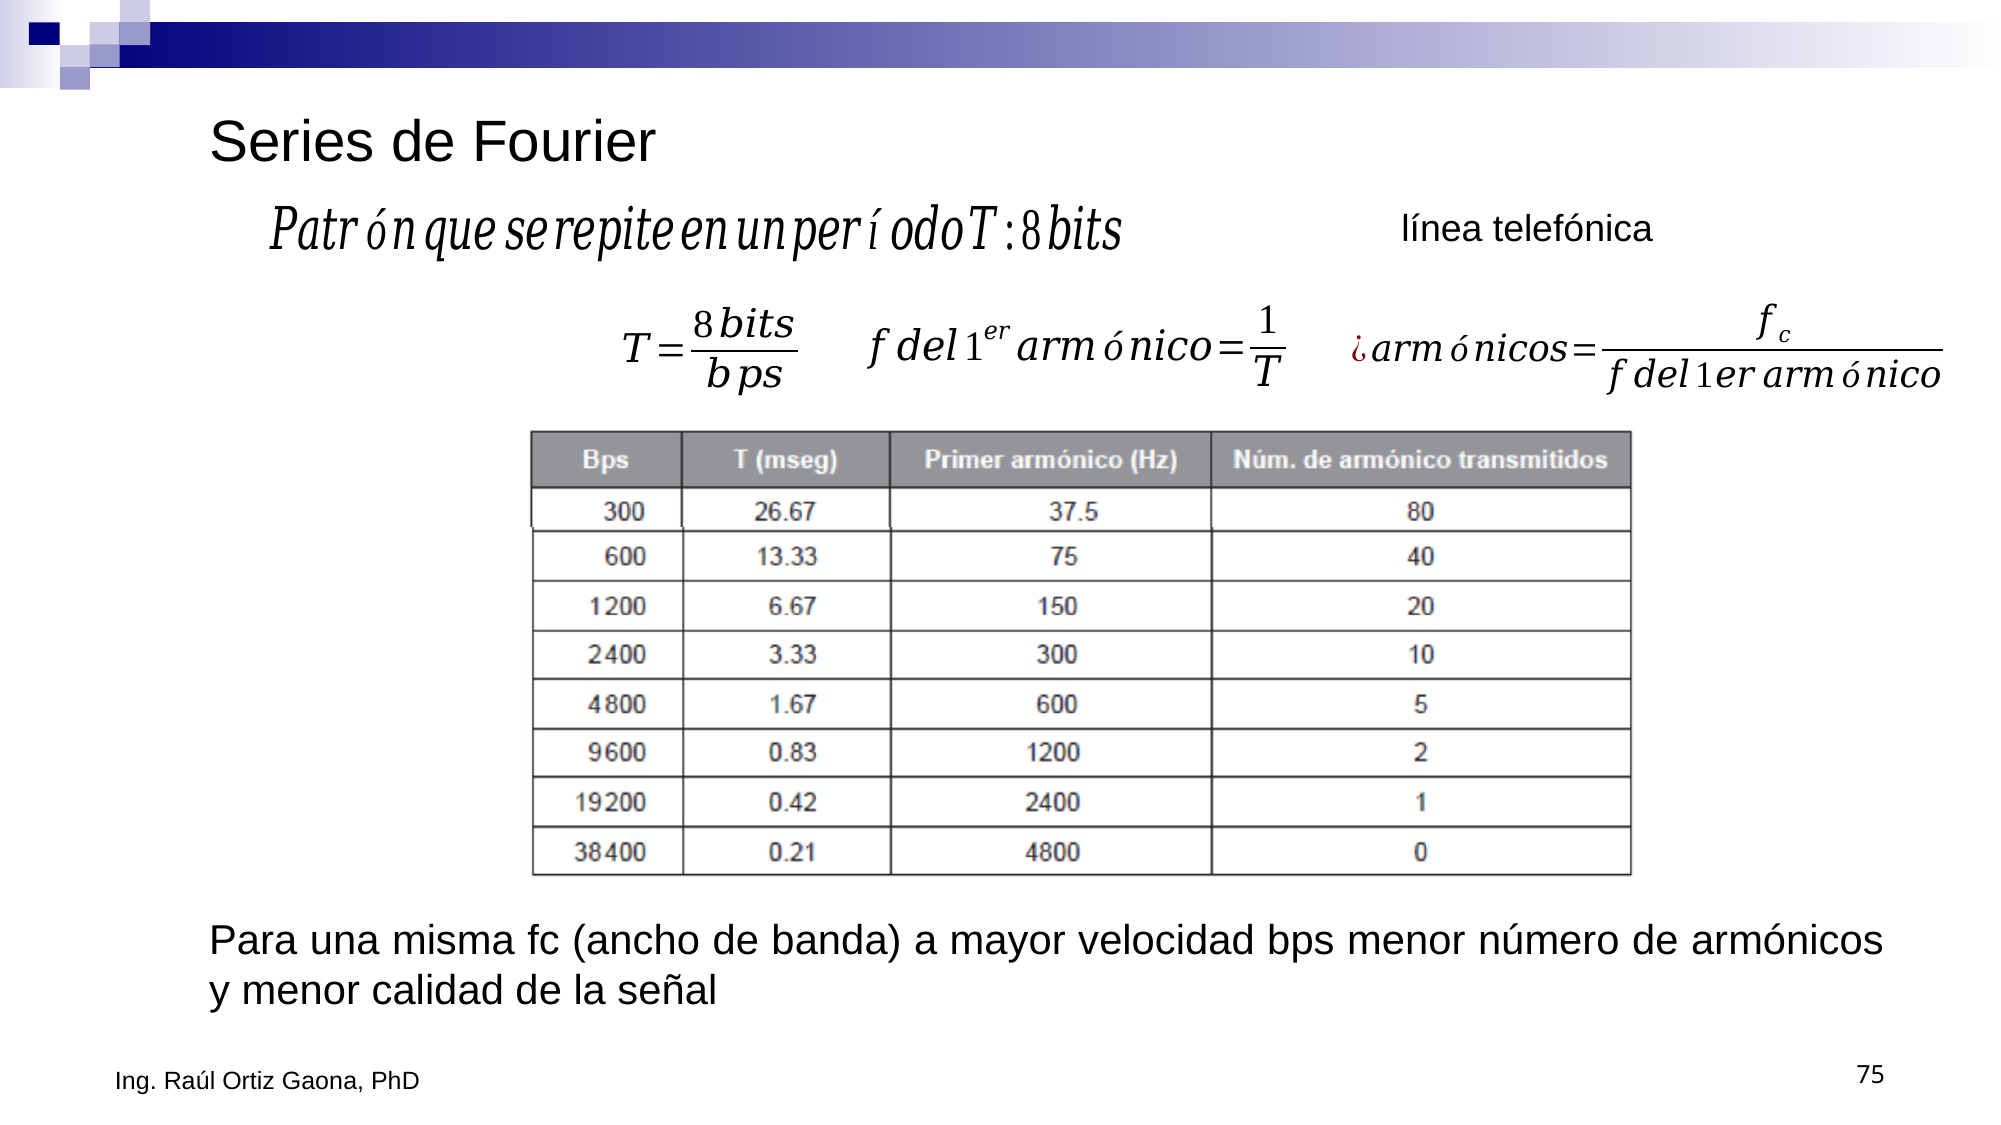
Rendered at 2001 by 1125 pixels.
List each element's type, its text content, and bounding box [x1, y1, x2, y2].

slide_number 75 [1433, 1025, 1900, 1100]
picture [527, 421, 1636, 880]
text_box Series de Fourier [195, 95, 673, 180]
text_box Para una misma fc (ancho de banda) a mayor velocidad bps menor número de armónicos y menor calidad de la señal [194, 905, 1900, 1020]
slide_number Ing. Raúl Ortiz Gaona, PhD [99, 1024, 567, 1103]
